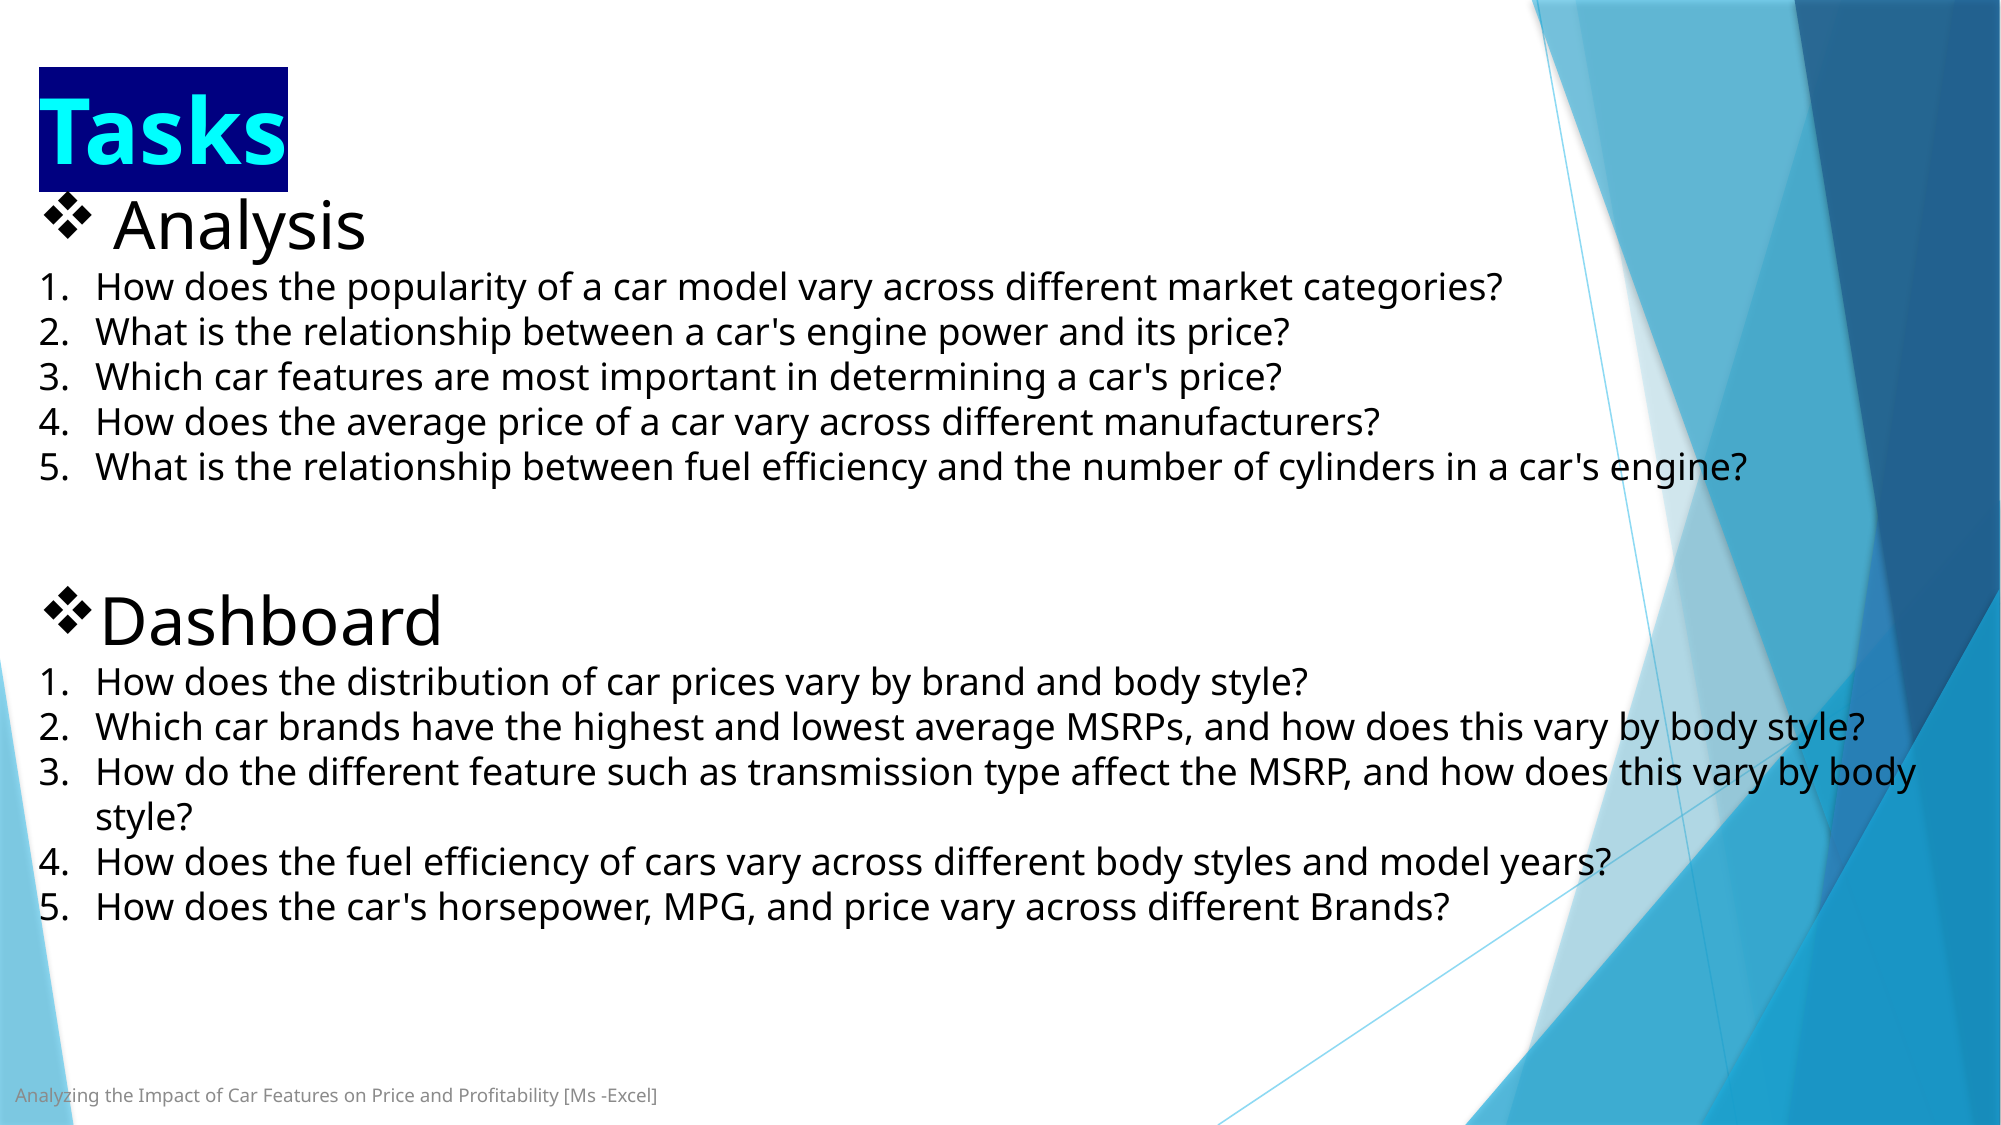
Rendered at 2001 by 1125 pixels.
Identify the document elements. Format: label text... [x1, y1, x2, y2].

footer Analyzing the Impact of Car Features on Price and Profitability [Ms -Excel] [0, 1065, 1033, 1125]
text_box Tasks Analysis How does the popularity of a car model vary across different market categories? What is the relationship between a car's engine power and its price? Which car features are most important in determining a car's price? How does the average price of a car vary across different manufacturers? What is the relationship between fuel efficiency and the number of cylinders in a car's engine? Dashboard How does the distribution of car prices vary by brand and body style? Which car brands have the highest and lowest average MSRPs, and how does this vary by body style? How do the different feature such as transmission type affect the MSRP, and how does this vary by body style? How does the fuel efficiency of cars vary across different body styles and model years? How does the car's horsepower, MPG, and price vary across different Brands? [23, 66, 1976, 981]
